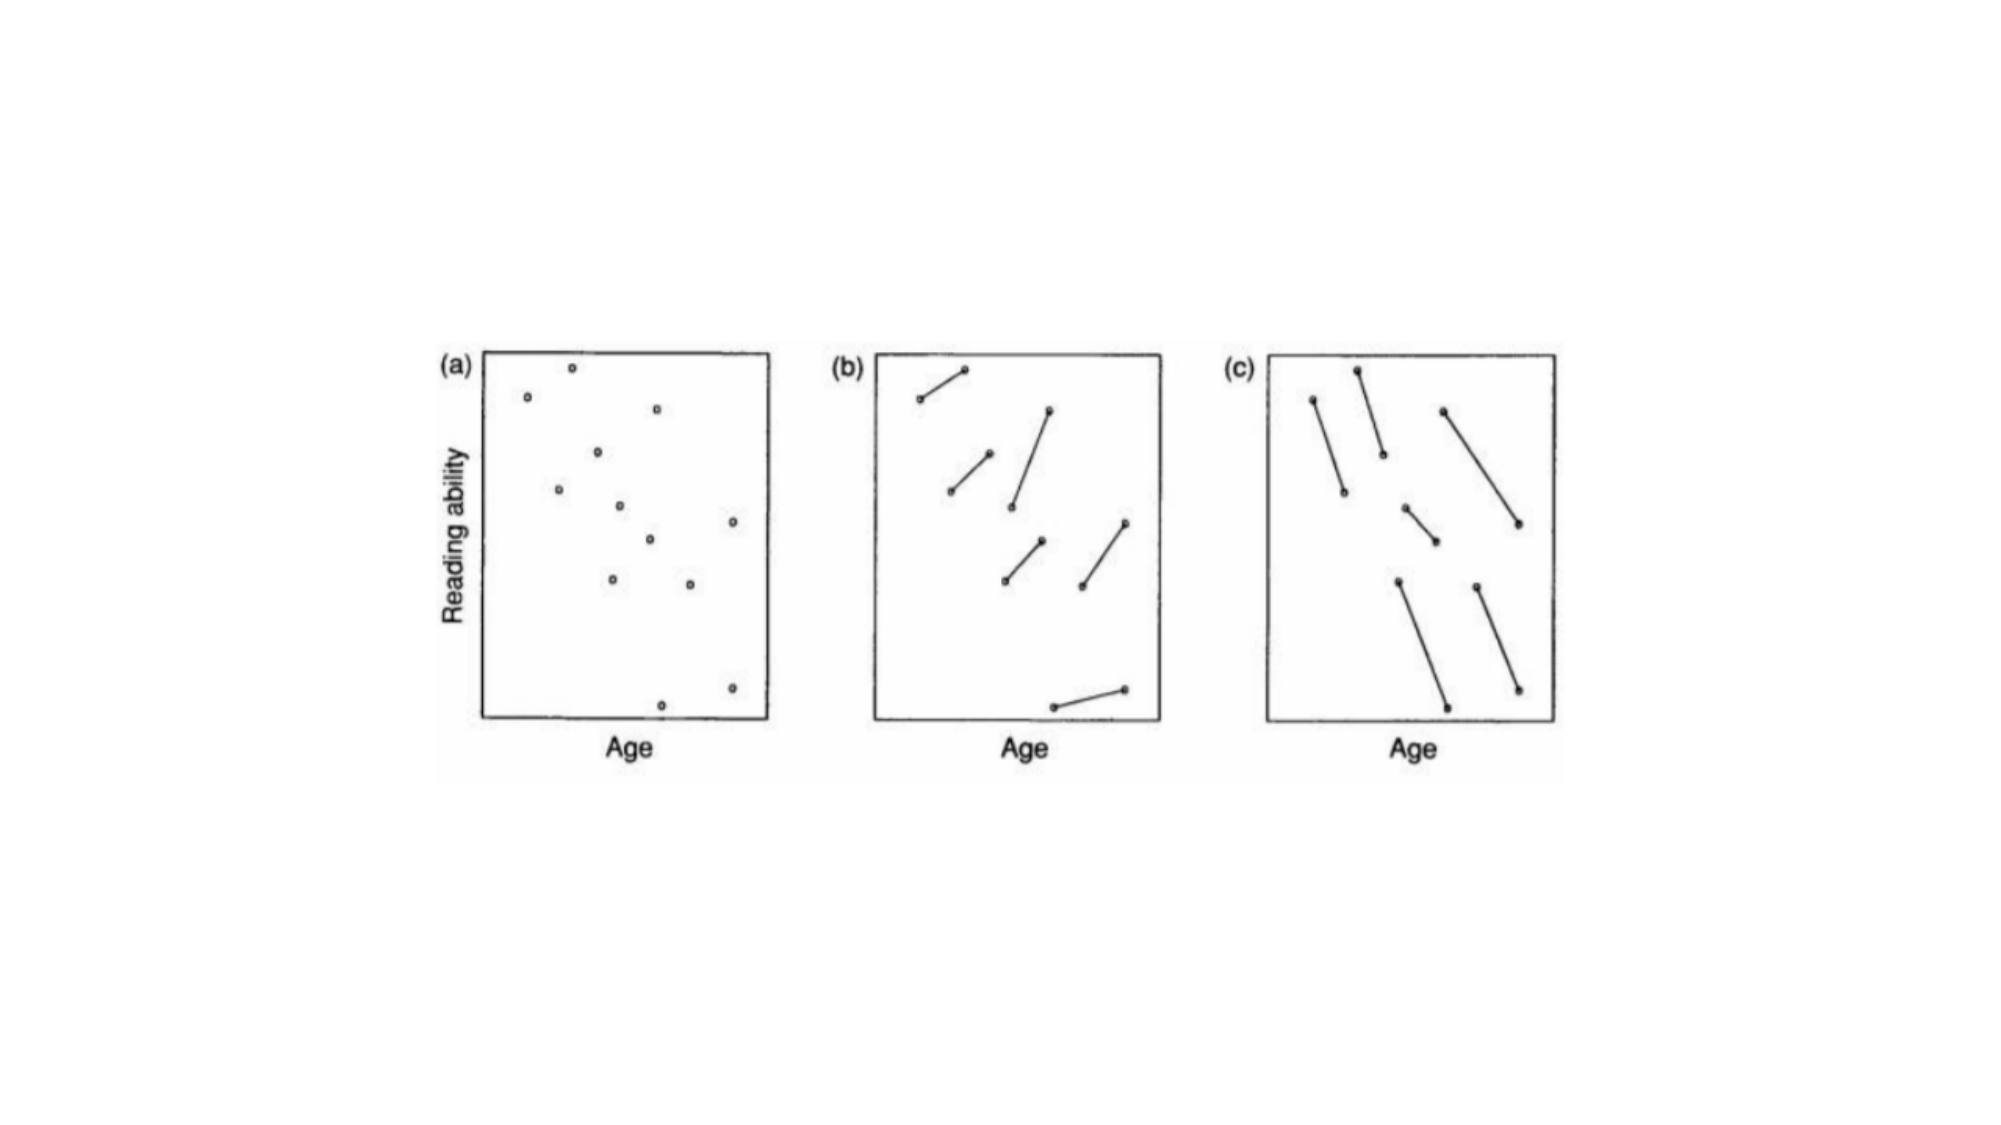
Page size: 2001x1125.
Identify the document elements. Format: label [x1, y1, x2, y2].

picture [435, 340, 1565, 785]
